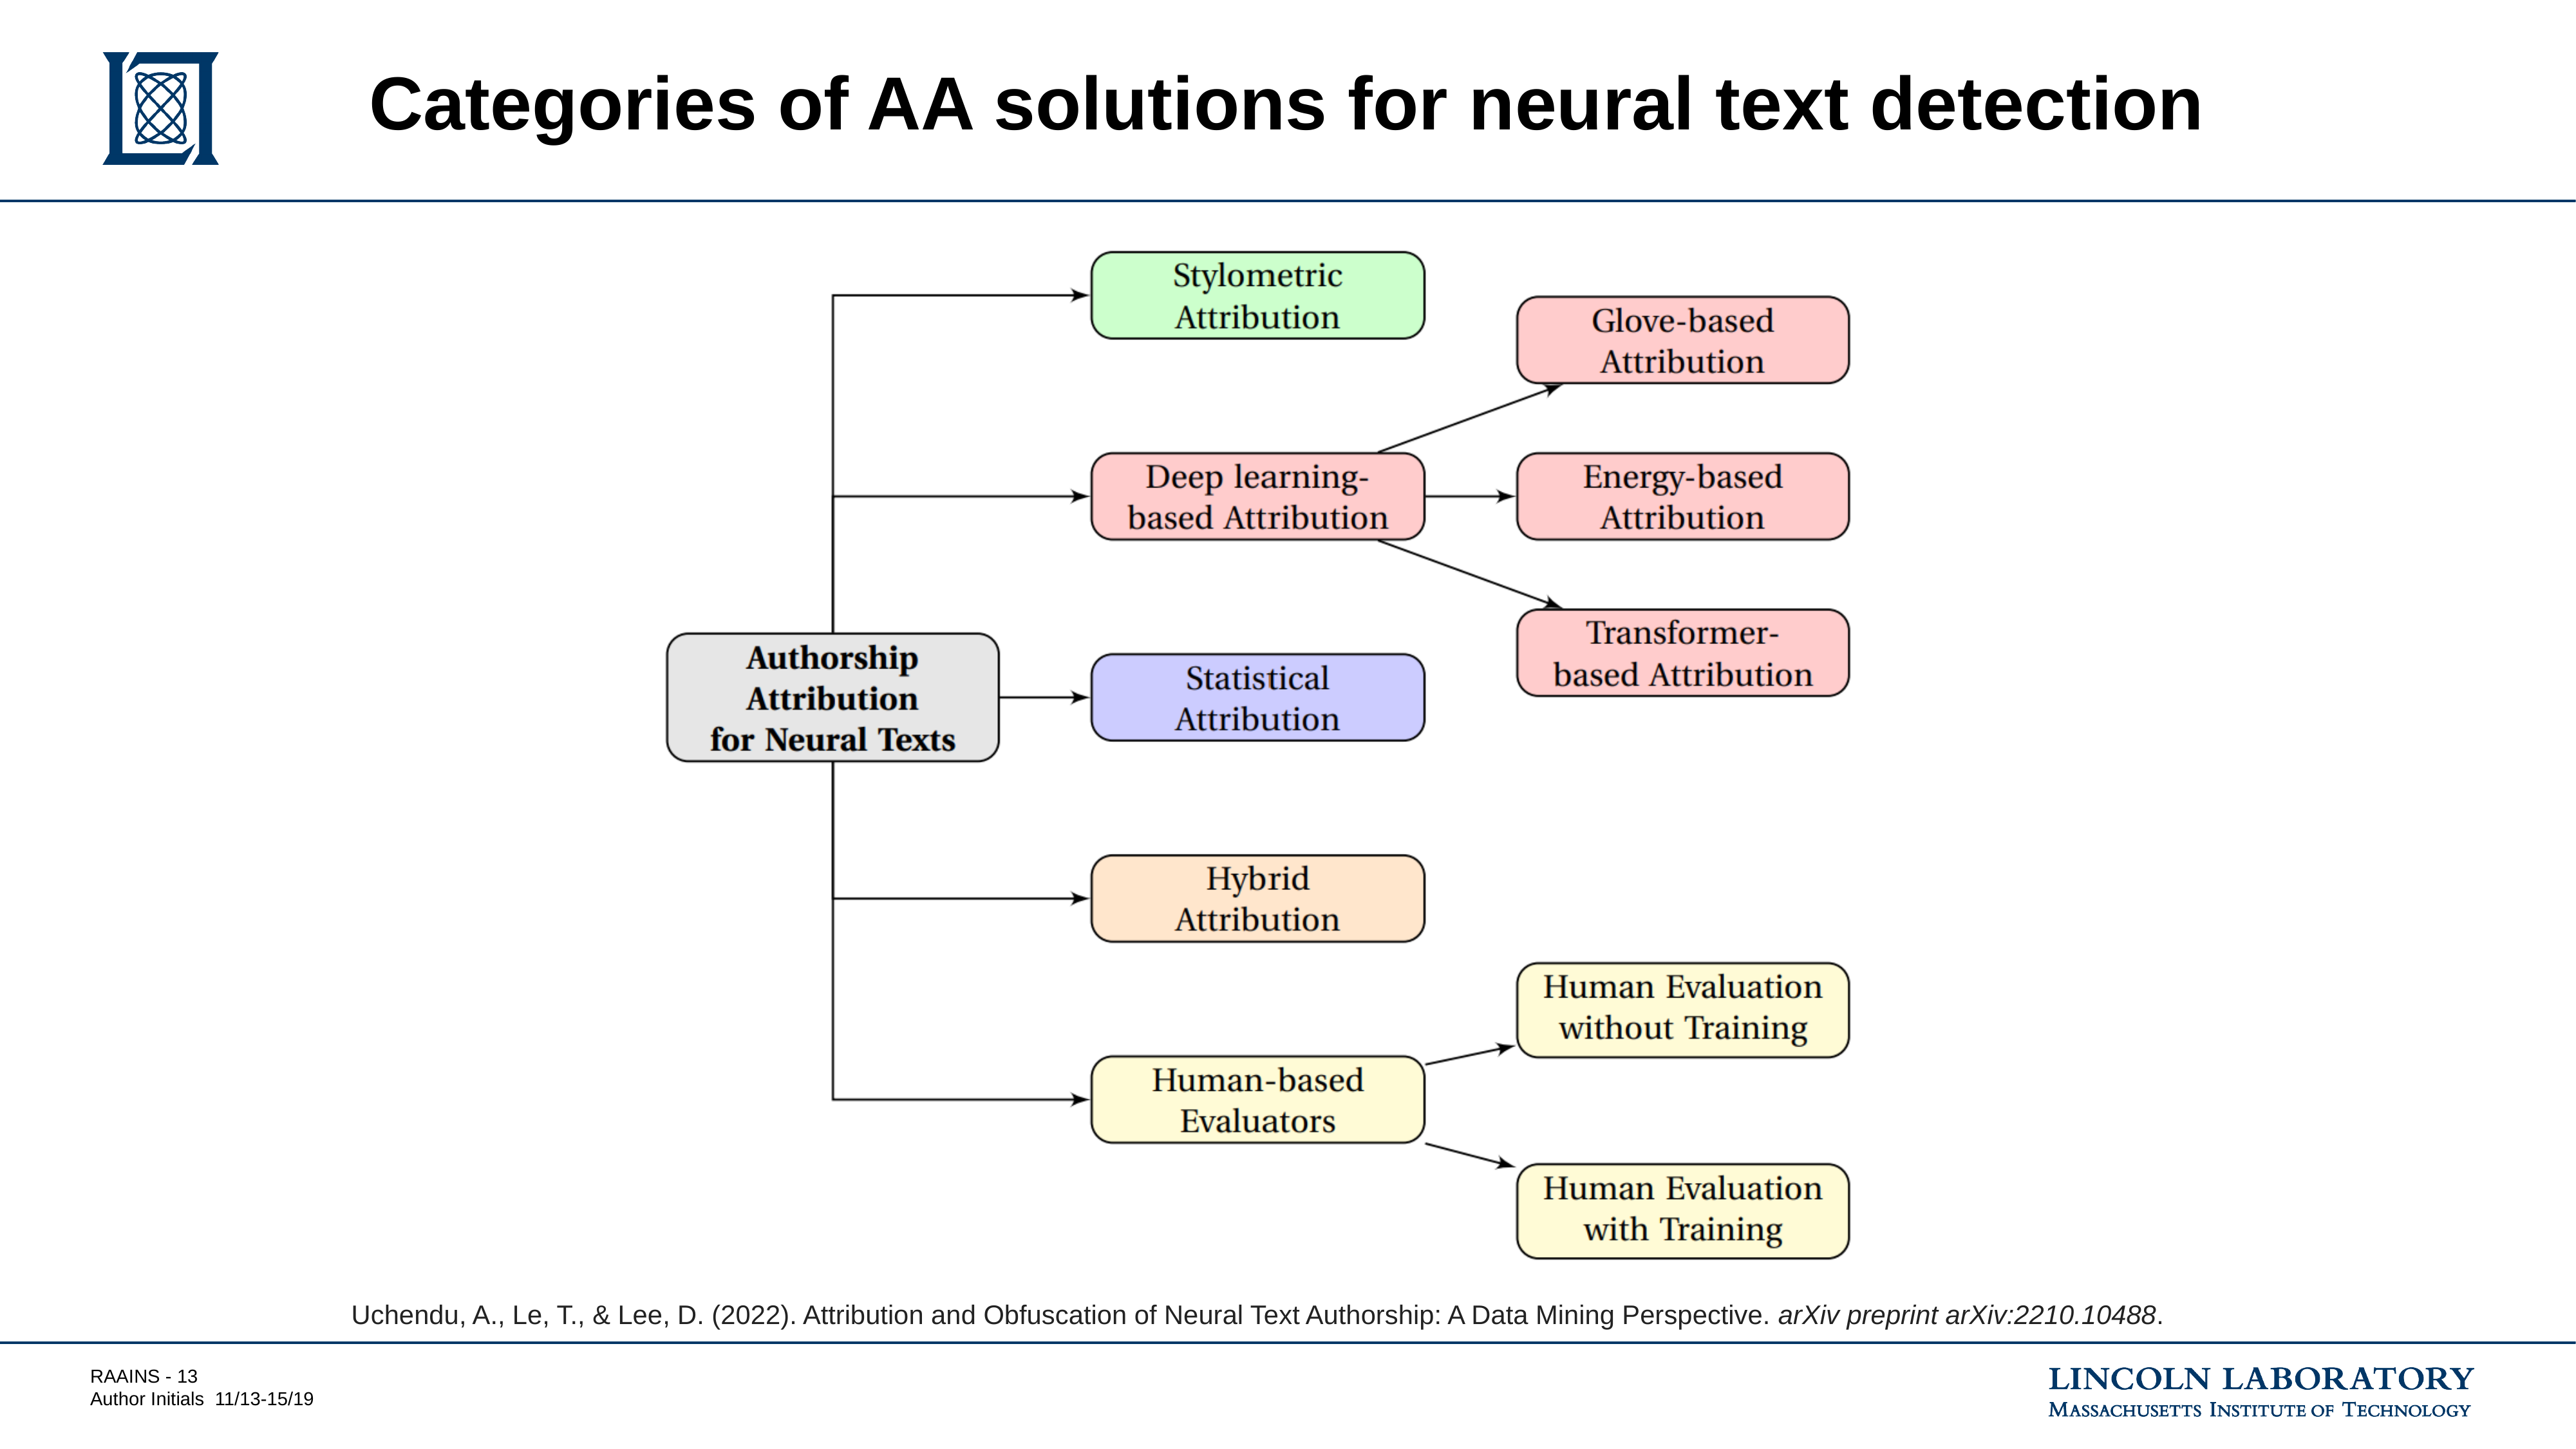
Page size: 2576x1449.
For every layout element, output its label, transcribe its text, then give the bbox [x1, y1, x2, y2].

text_box Uchendu, A., Le, T., & Lee, D. (2022). Attribution and Obfuscation of Neural Text Authorship: A Data Mining Perspective. arXiv preprint arXiv:2210.10488. [252, 1292, 616, 1334]
picture [102, 52, 219, 165]
text_box Uchendu, A., Le, T., & Lee, D. (2022). Attribution and Obfuscation of Neural Text Authorship: A Data Mining Perspective. arXiv preprint arXiv:2210.10488. [1918, 1292, 2263, 1334]
picture [2046, 1367, 2474, 1417]
title Categories of AA solutions for neural text detection [265, 21, 2311, 194]
picture [620, 217, 1916, 1335]
